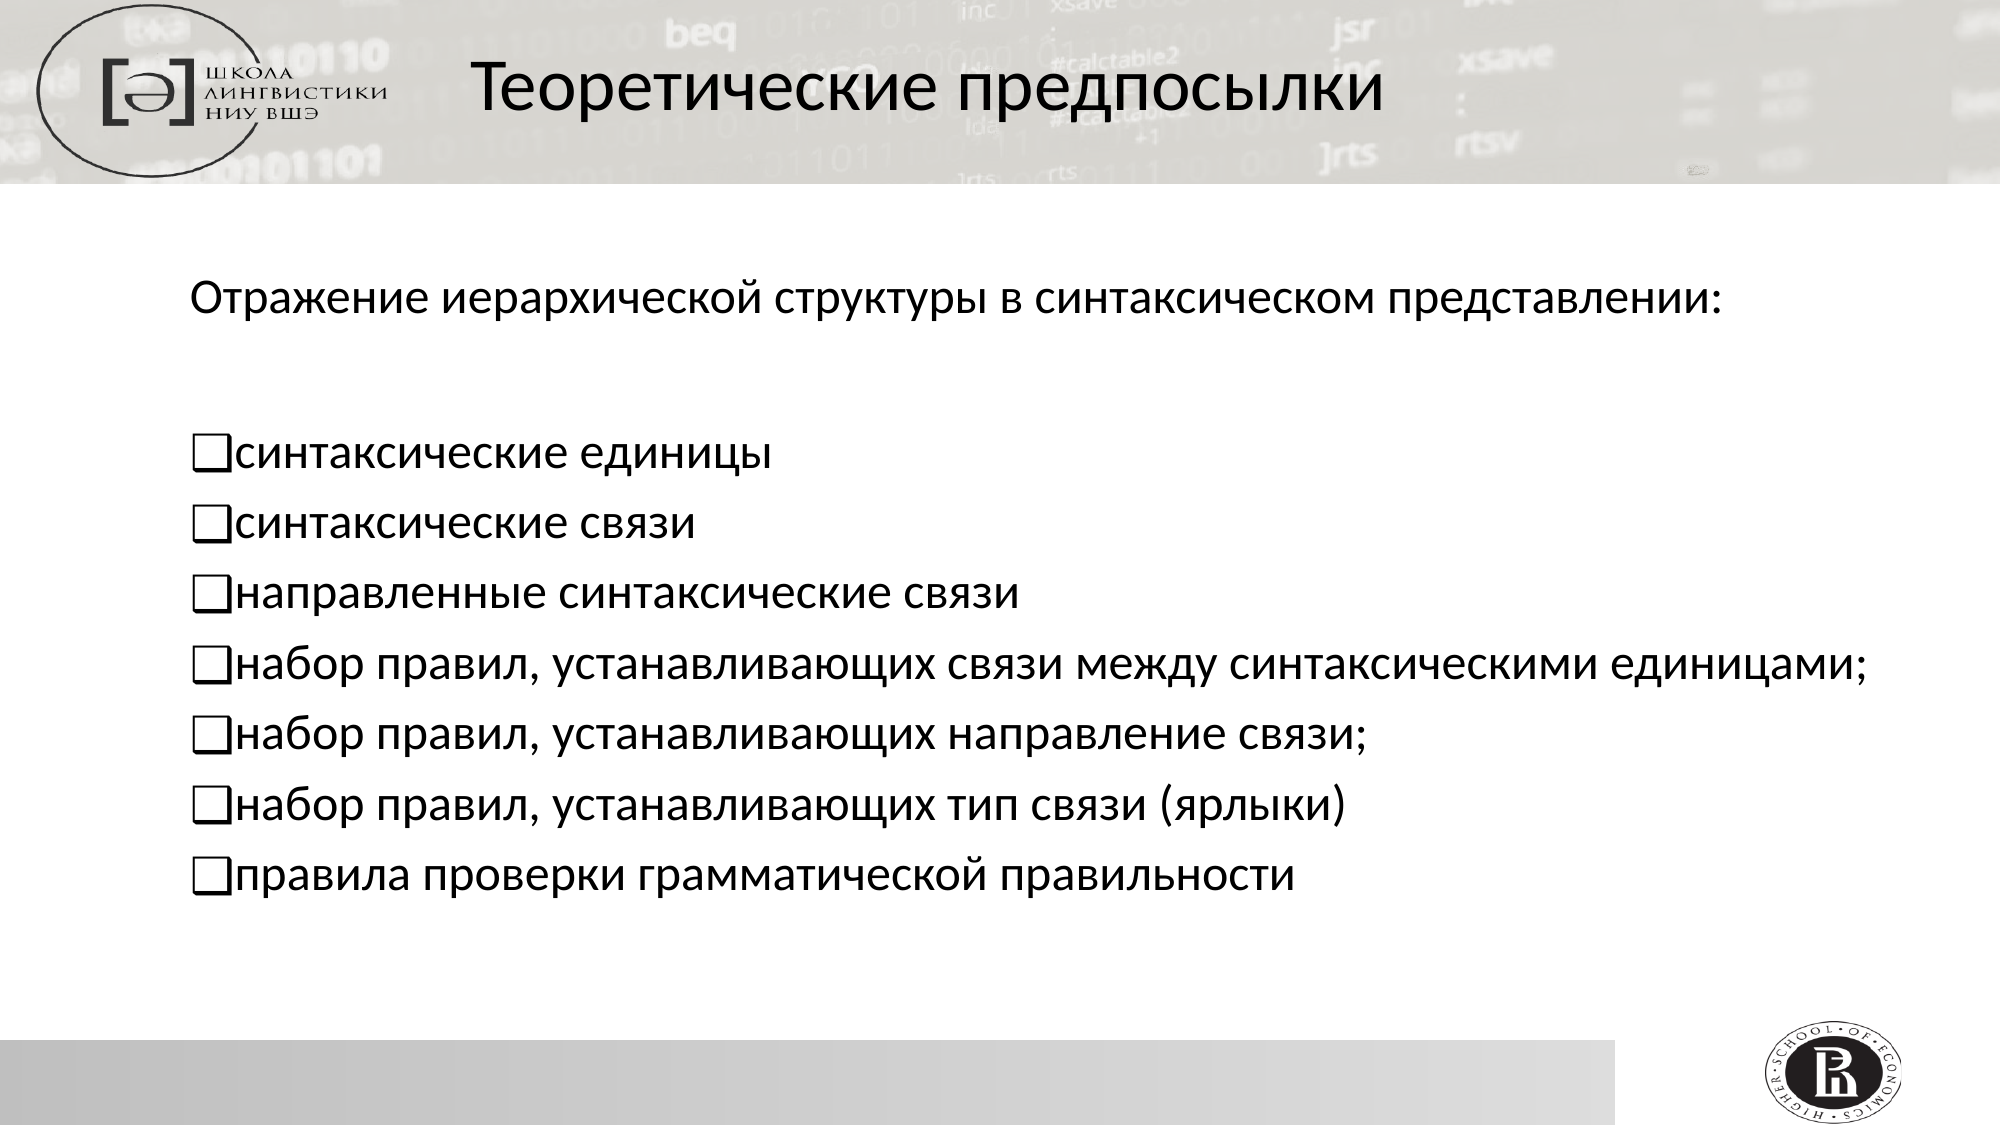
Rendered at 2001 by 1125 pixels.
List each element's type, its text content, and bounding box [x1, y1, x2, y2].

picture [31, 0, 387, 181]
title Теоретические предпосылки [455, 0, 2000, 185]
picture [1765, 1021, 1902, 1125]
list Отражение иерархической структуры в синтаксическом представлении: синтаксические единицы синтаксические связи направленные синтаксические связи набор правил, устанавливающих связи между синтаксическими единицами; набор правил, устанавливающих направление связи; набор правил, устанавливающих тип связи (ярлыки) правила проверки грамматической правильности [99, 262, 1900, 1005]
